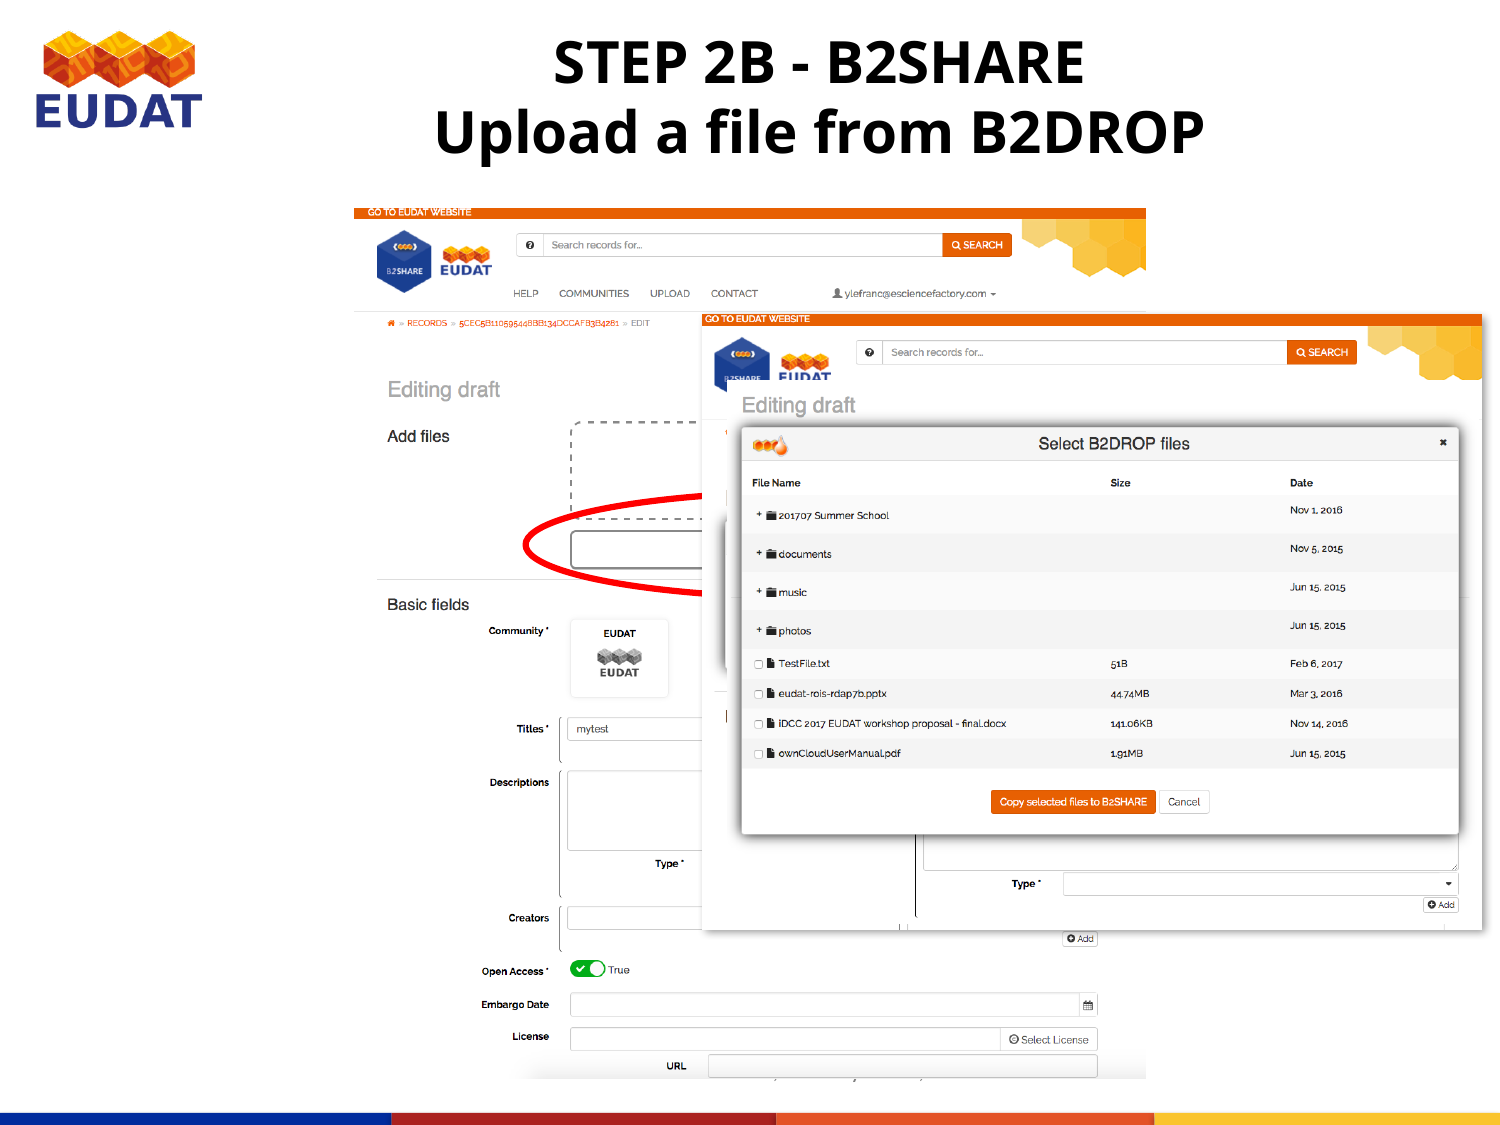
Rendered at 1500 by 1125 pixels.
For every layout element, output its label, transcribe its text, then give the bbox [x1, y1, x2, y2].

text_box STEP 2B - B2SHARE Upload a file from B2DROP [213, 18, 1427, 161]
picture [354, 207, 1482, 1079]
picture [8, 0, 210, 161]
